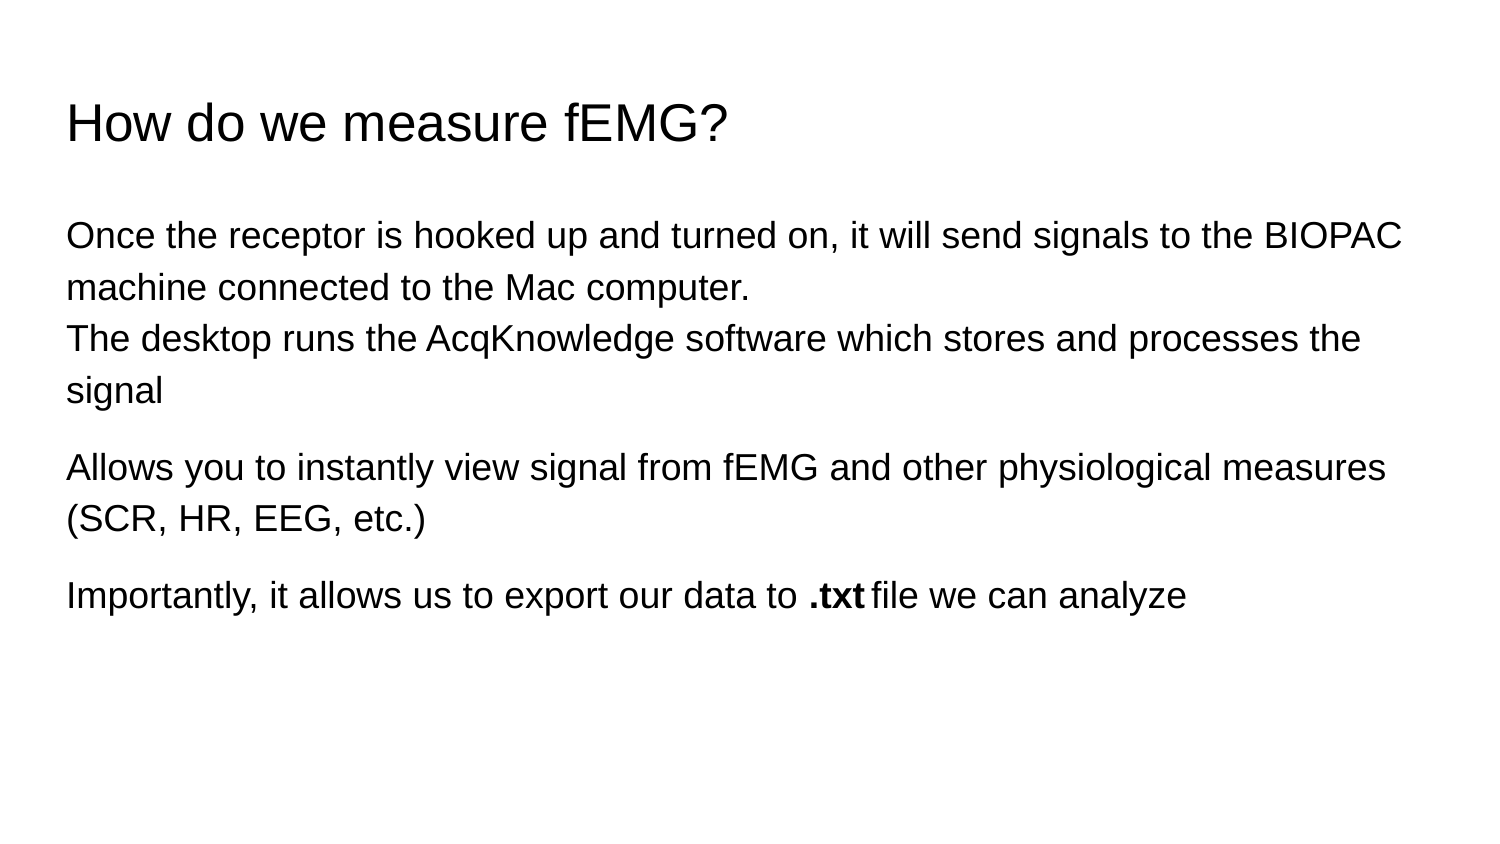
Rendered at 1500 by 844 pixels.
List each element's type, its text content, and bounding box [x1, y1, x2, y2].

list Once the receptor is hooked up and turned on, it will send signals to the BIOPAC machine connected to the Mac computer. The desktop runs the AcqKnowledge software which stores and processes the signal Allows you to instantly view signal from fEMG and other physiological measures (SCR, HR, EEG, etc.) Importantly, it allows us to export our data to .txt file we can analyze [51, 189, 1449, 750]
title How do we measure fEMG? [51, 72, 1449, 167]
